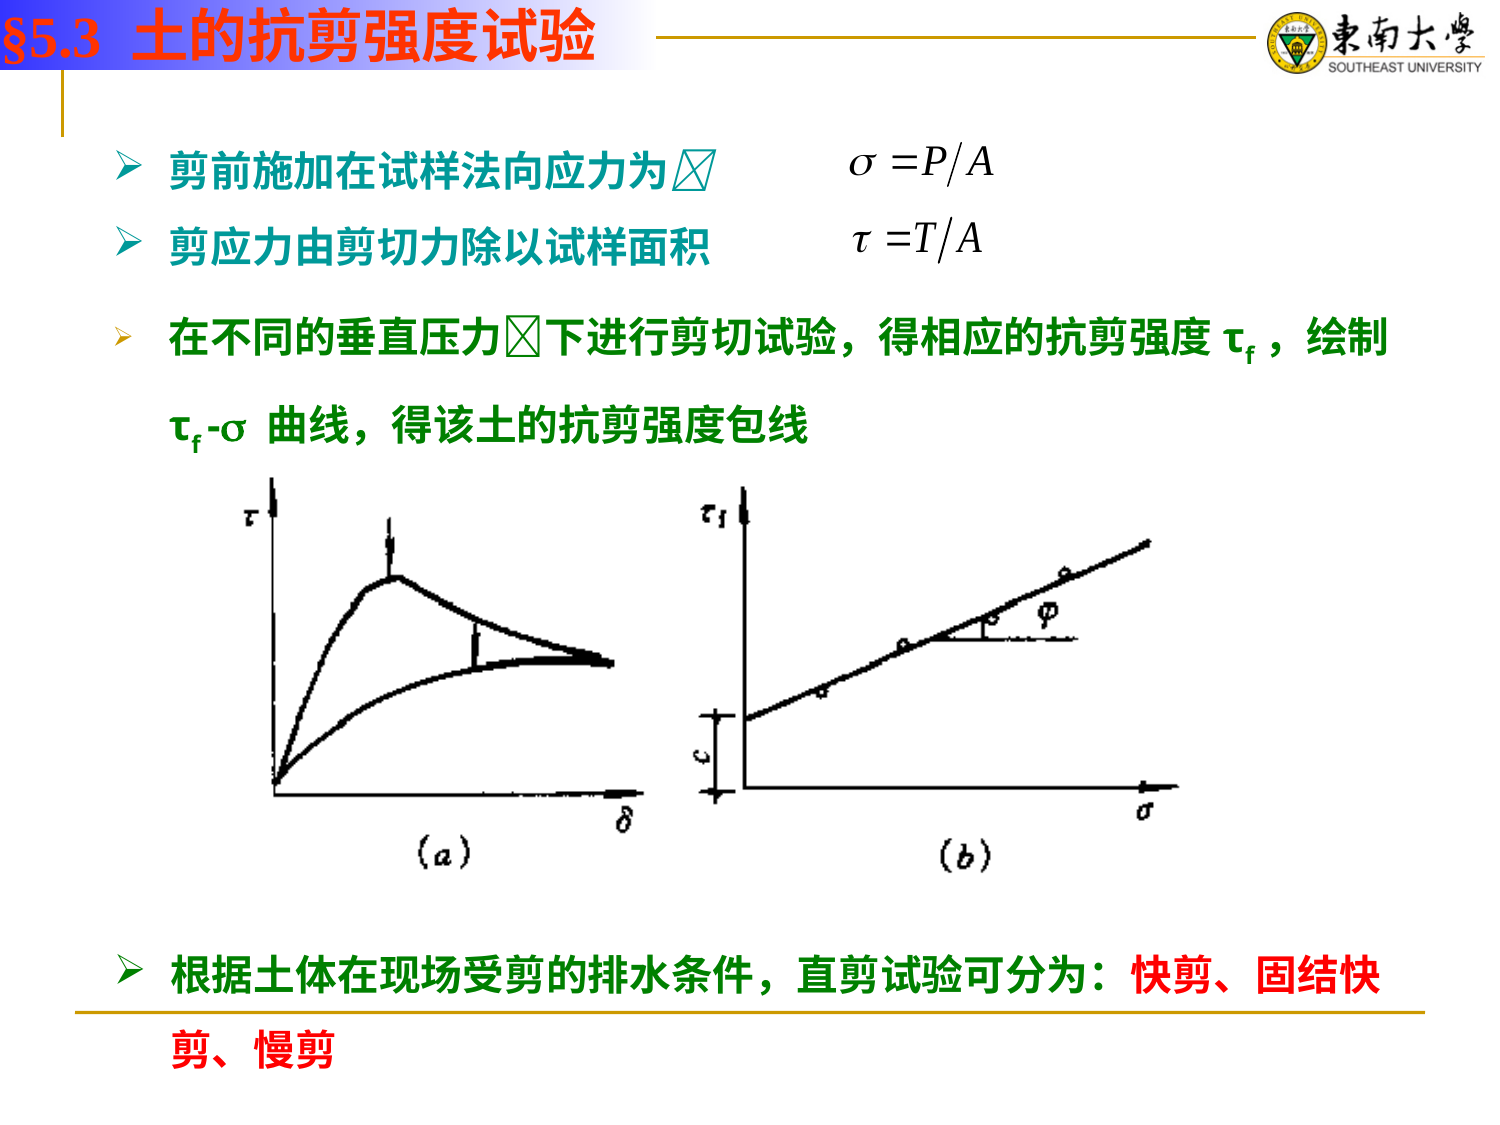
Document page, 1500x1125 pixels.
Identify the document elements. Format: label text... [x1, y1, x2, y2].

text_box §5.3 土的抗剪强度试验 [0, 0, 656, 70]
text_box 根据土体在现场受剪的排水条件，直剪试验可分为：快剪、固结快剪、慢剪 [99, 916, 1413, 1082]
list 在不同的垂直压力下进行剪切试验，得相应的抗剪强度τf，绘制τf - 曲线，得该土的抗剪强度包线 [112, 281, 1400, 444]
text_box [206, 449, 1207, 920]
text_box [847, 206, 990, 275]
text_box 剪前施加在试样法向应力为 剪应力由剪切力除以试样面积 [112, 140, 825, 271]
picture [1256, 10, 1499, 79]
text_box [844, 135, 999, 195]
